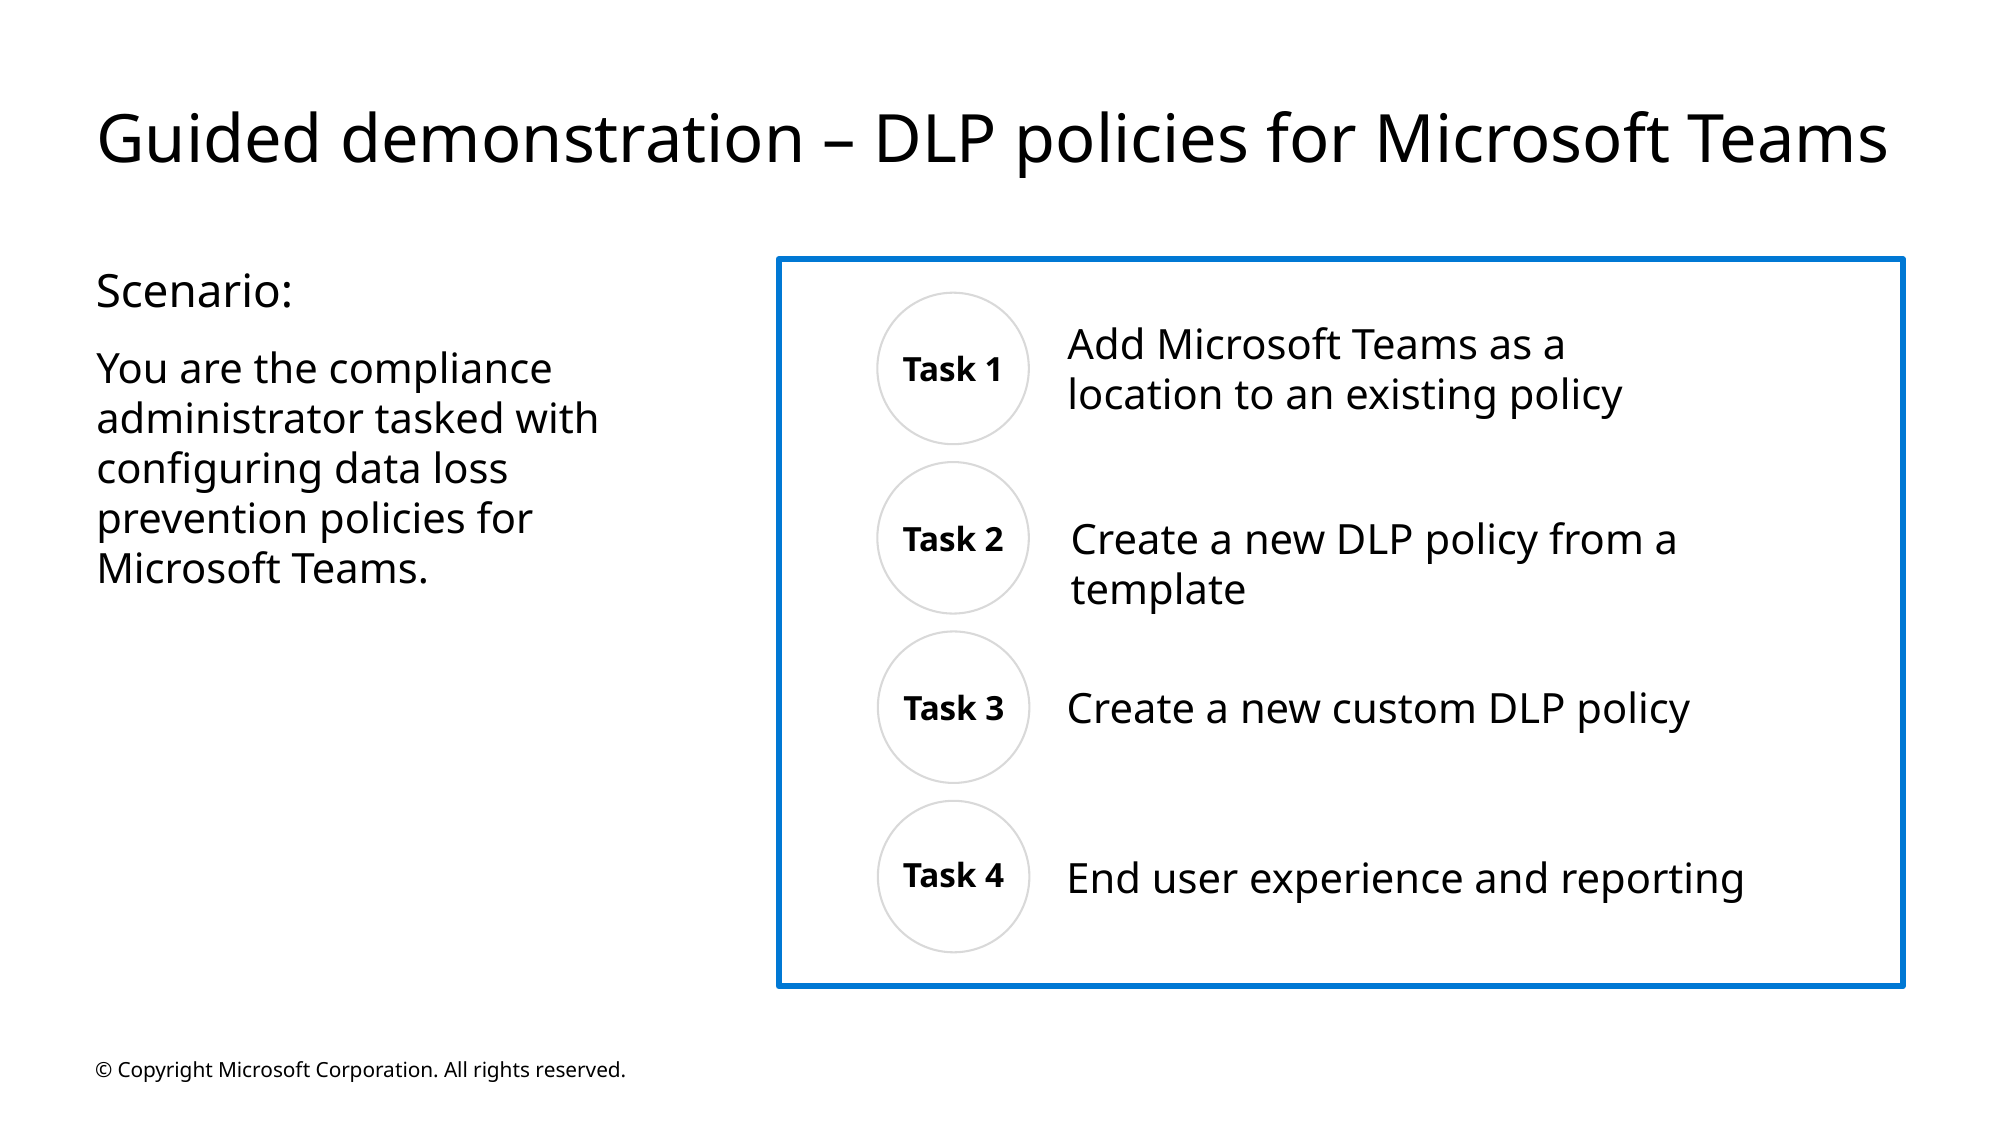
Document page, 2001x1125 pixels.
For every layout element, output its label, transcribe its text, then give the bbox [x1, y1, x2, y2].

text_box End user experience and reporting [1066, 851, 1834, 902]
title Guided demonstration – DLP policies for Microsoft Teams [96, 96, 1909, 177]
text_box Create a new custom DLP policy [1066, 681, 1701, 733]
list Scenario: [95, 261, 617, 317]
text_box Task 2 [877, 462, 1029, 614]
list You are the compliance administrator tasked with configuring data loss prevention policies for Microsoft Teams. [96, 342, 617, 595]
text_box Task 3 [877, 631, 1030, 783]
text_box Create a new DLP policy from a template [1070, 512, 1834, 613]
text_box Task 4 [877, 800, 1030, 953]
text_box Add Microsoft Teams as a location to an existing policy [1067, 317, 1640, 419]
text_box [778, 259, 1904, 987]
text_box Task 1 [877, 292, 1029, 445]
